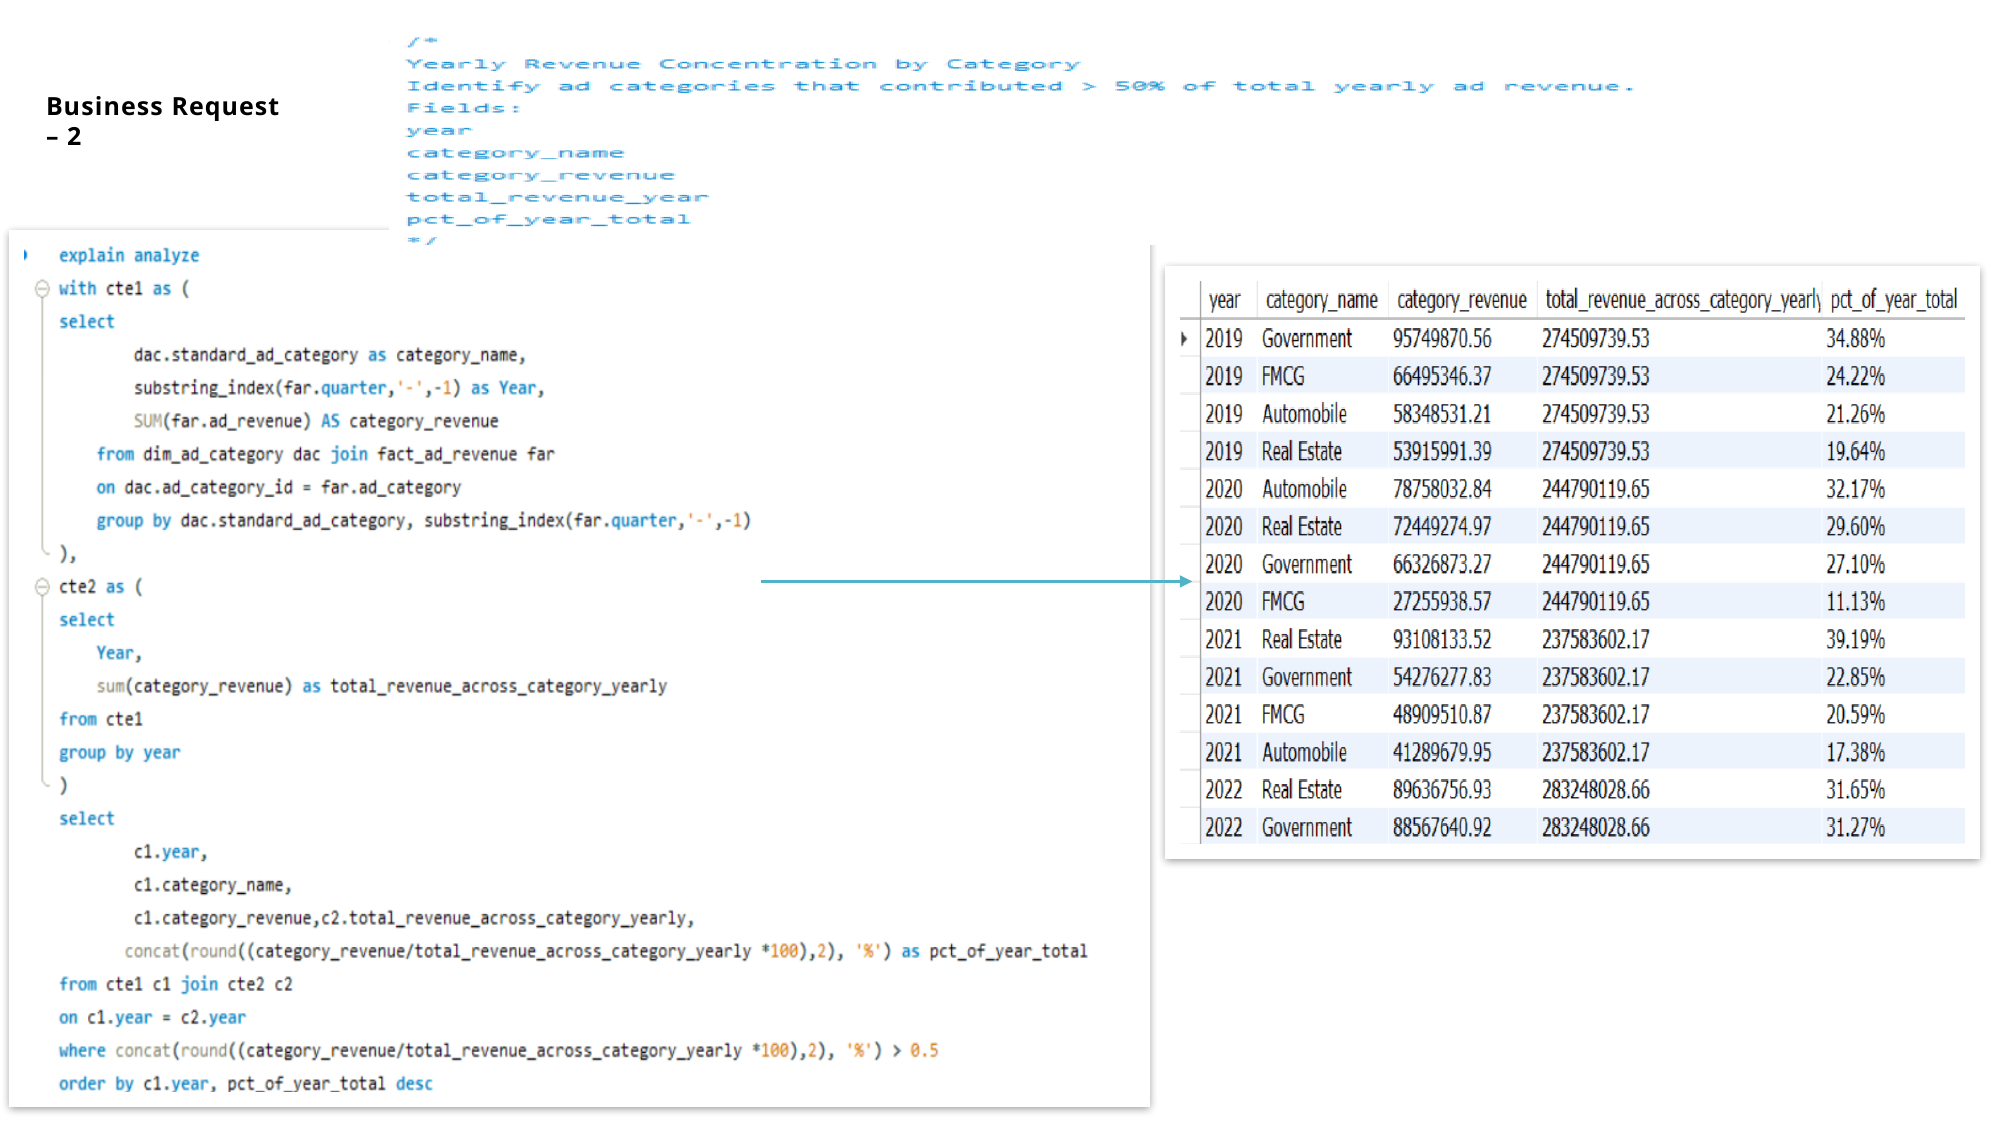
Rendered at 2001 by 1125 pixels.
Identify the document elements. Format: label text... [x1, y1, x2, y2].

text_box Business Request – 2 [31, 83, 304, 188]
picture [1179, 280, 1966, 845]
picture [23, 32, 1723, 1093]
